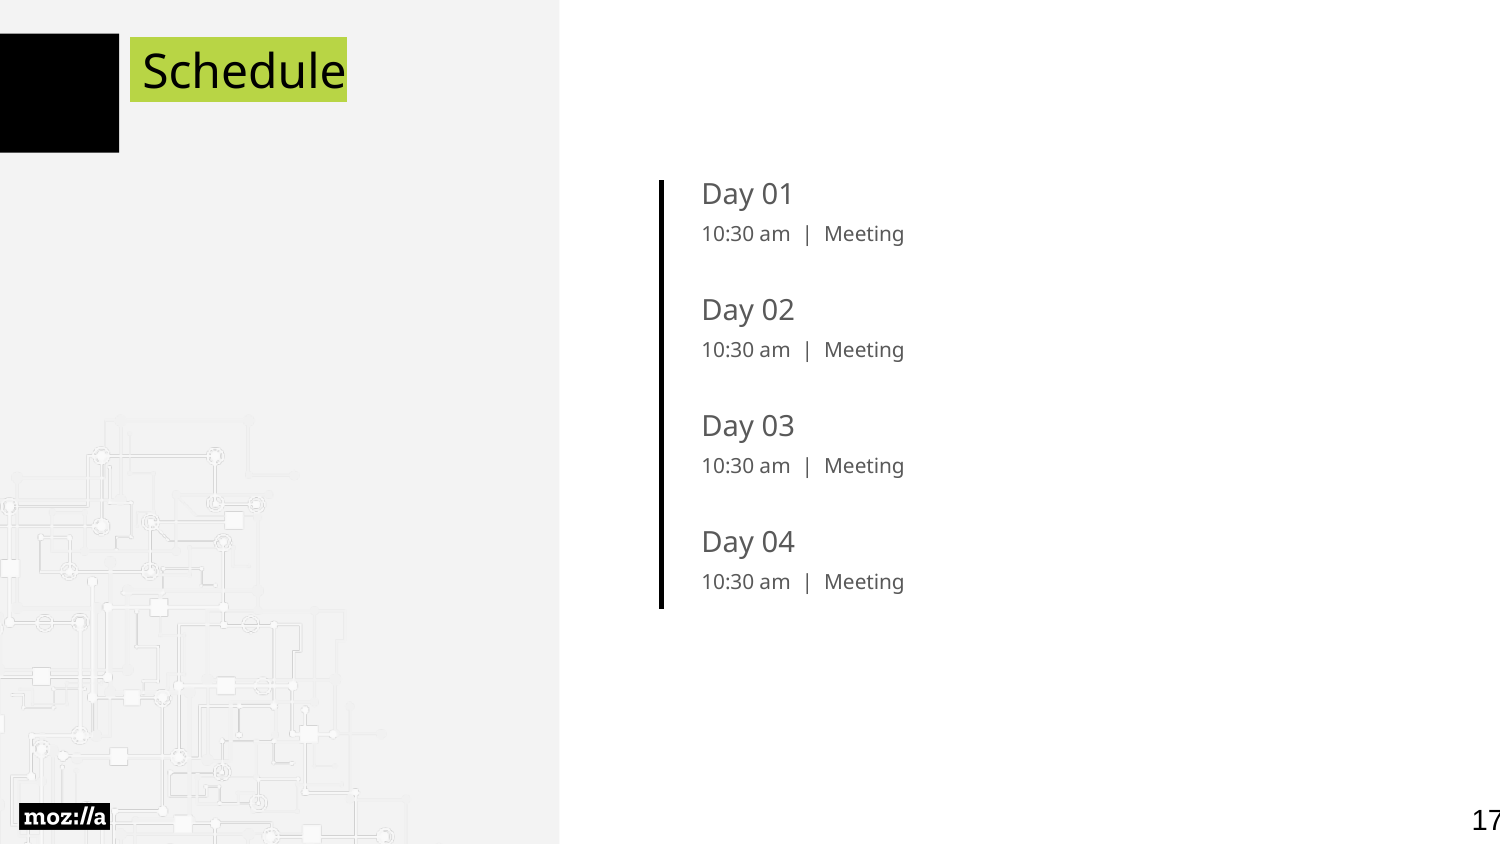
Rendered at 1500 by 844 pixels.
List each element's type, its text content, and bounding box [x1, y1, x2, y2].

list Day 01 10:30 am | Meeting Day 02 10:30 am | Meeting Day 03 10:30 am | Meeting Day 04 10:30 am | Meeting [686, 159, 1500, 842]
picture [19, 803, 110, 830]
title Schedule [114, 19, 535, 270]
